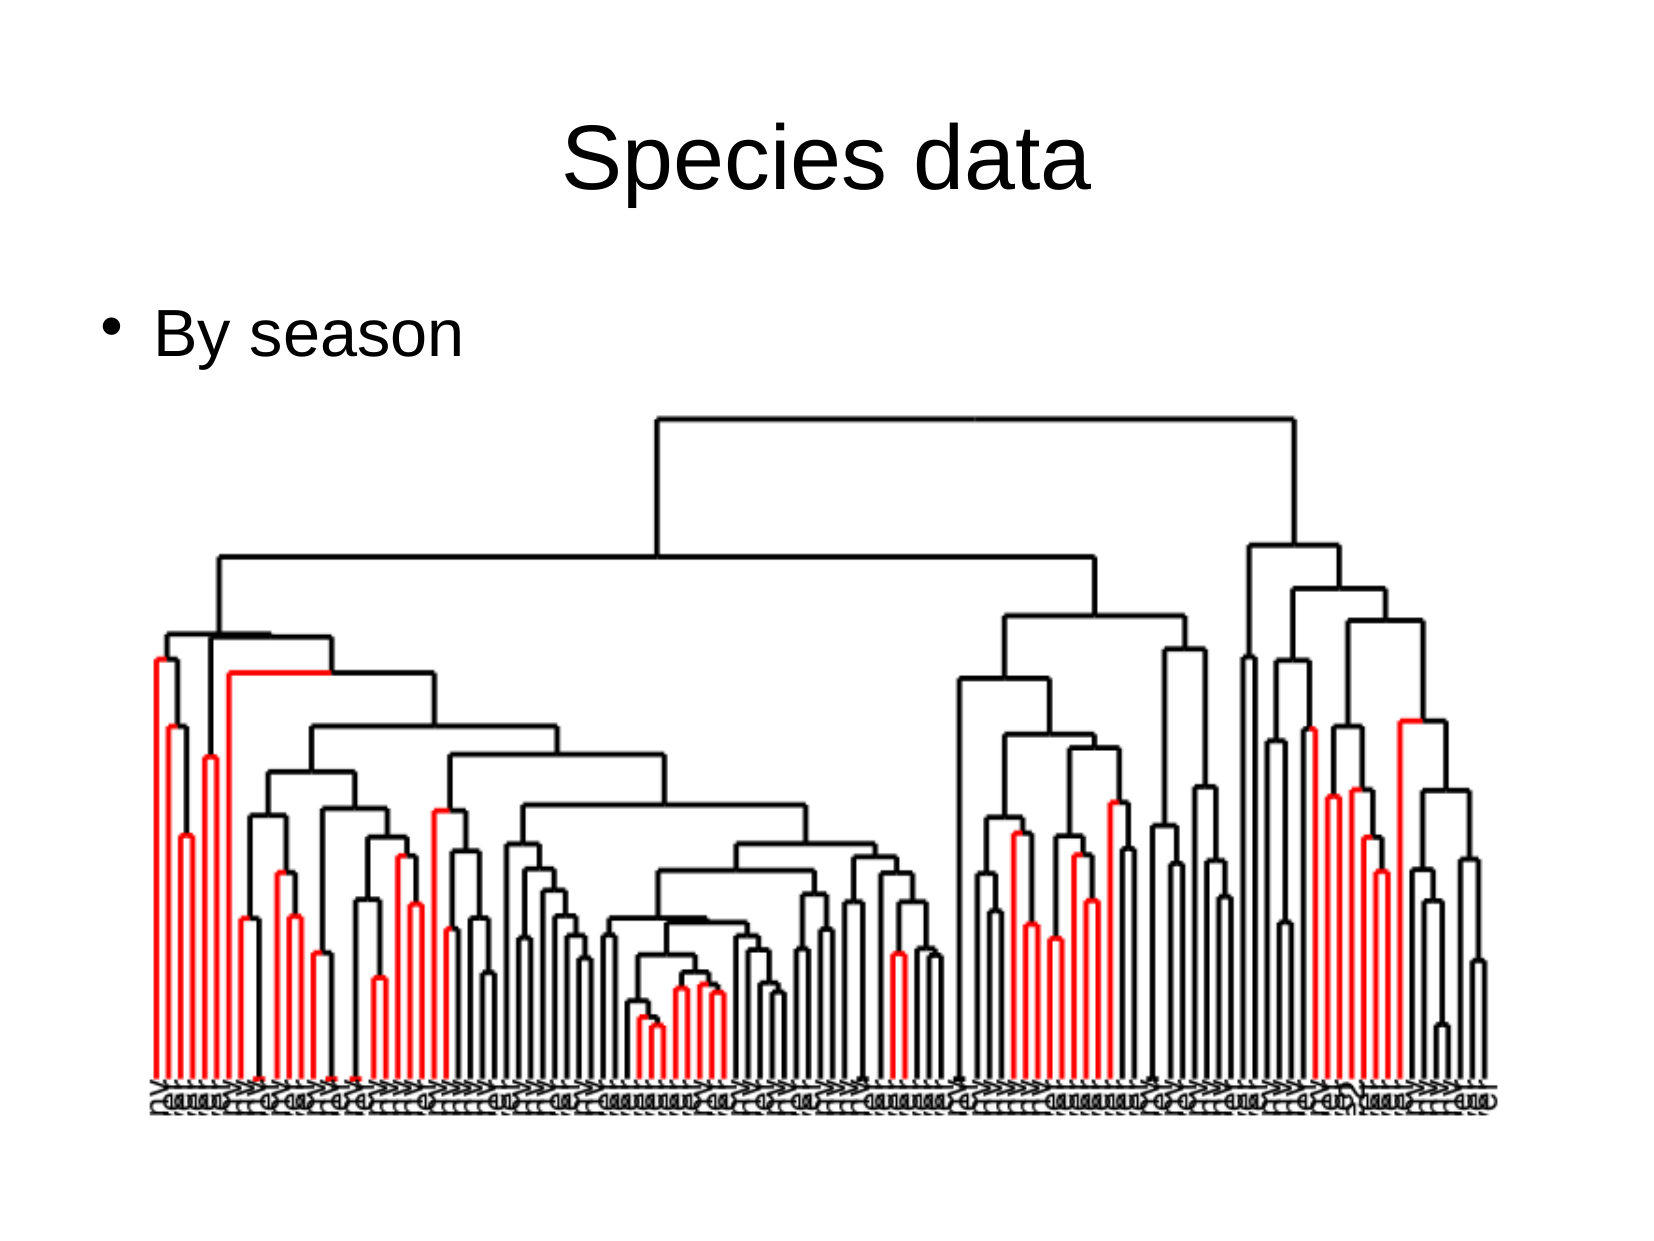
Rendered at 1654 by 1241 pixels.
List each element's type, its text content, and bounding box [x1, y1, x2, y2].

picture [70, 373, 1565, 1170]
text_box By season [82, 290, 1571, 1010]
text_box Species data [82, 49, 1571, 257]
